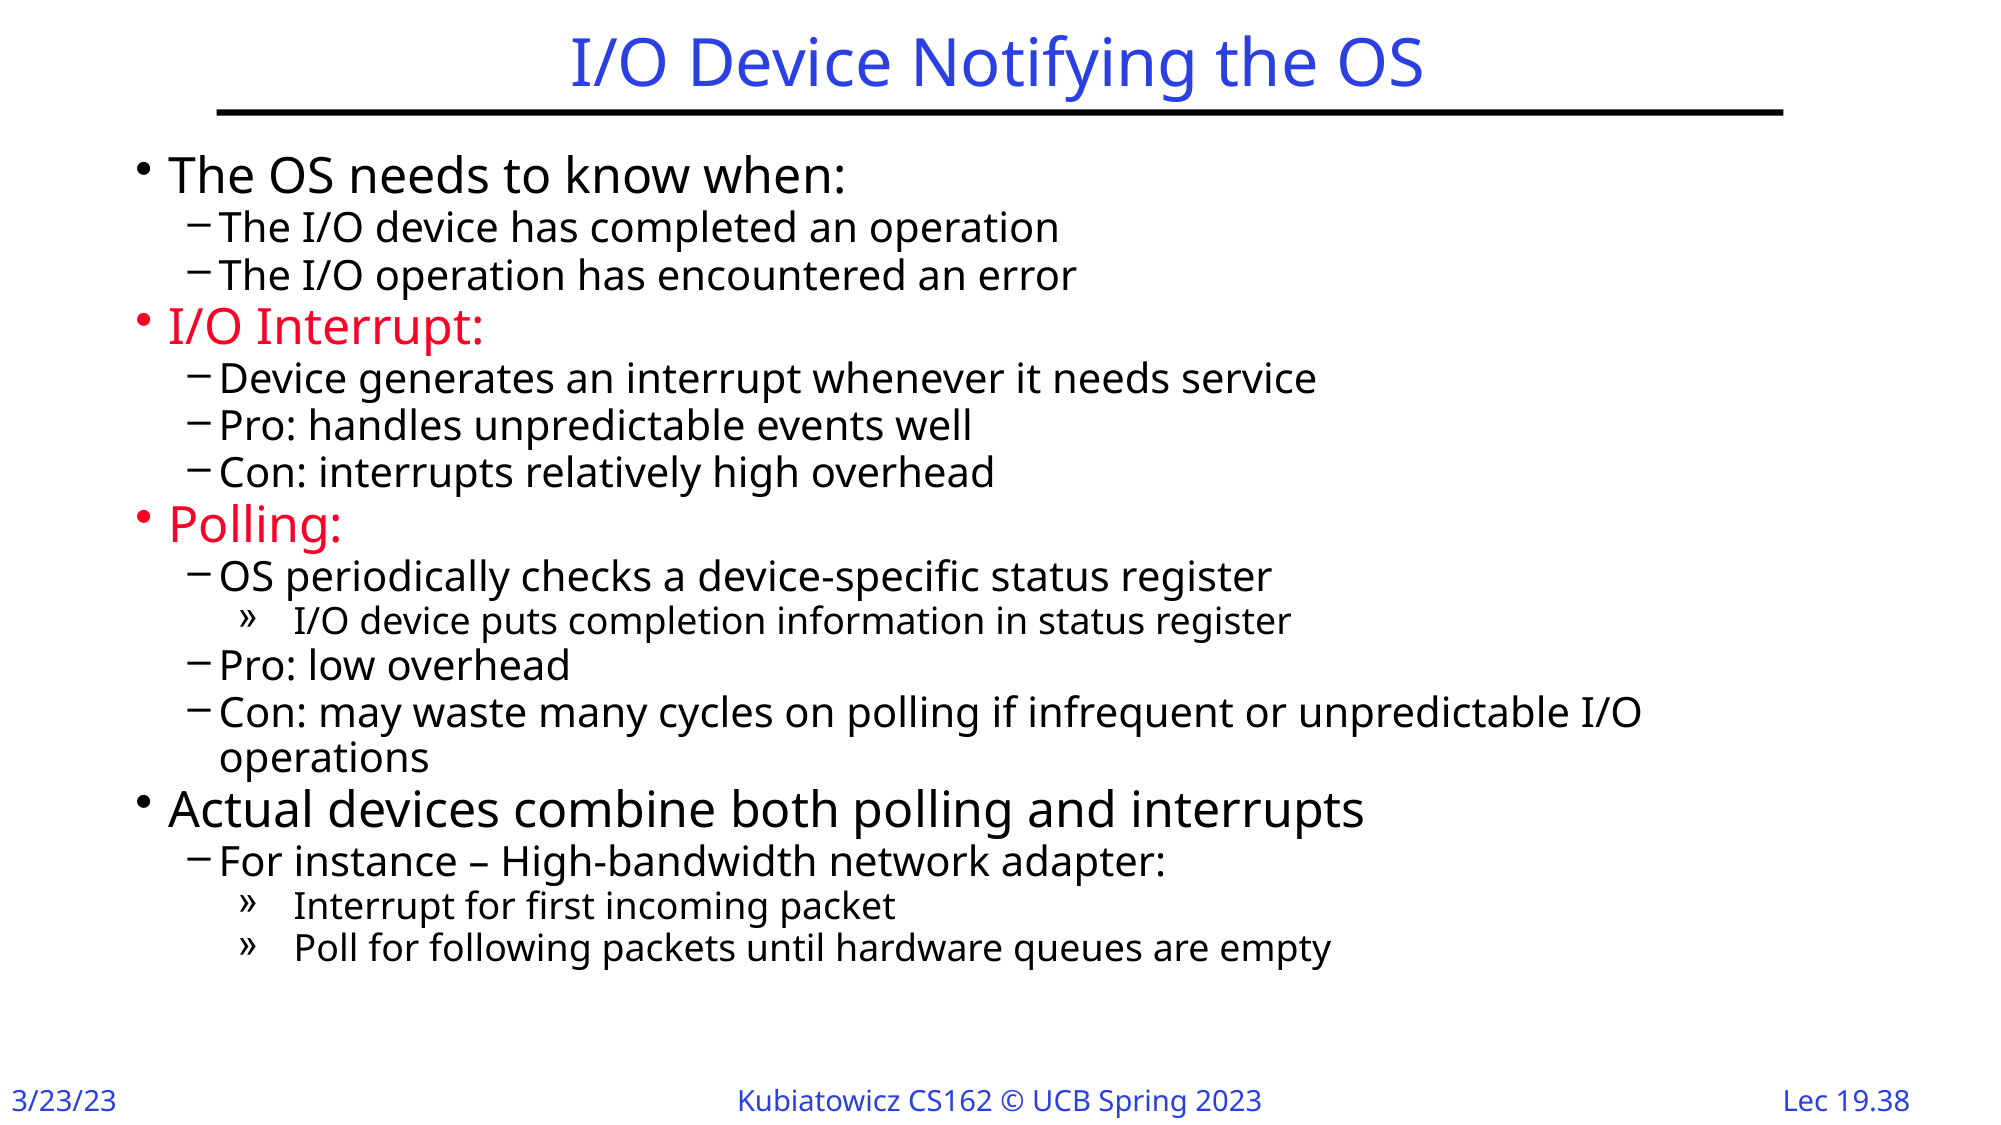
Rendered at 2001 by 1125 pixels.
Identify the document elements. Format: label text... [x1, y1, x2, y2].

list The OS needs to know when: The I/O device has completed an operation The I/O operation has encountered an error I/O Interrupt: Device generates an interrupt whenever it needs service Pro: handles unpredictable events well Con: interrupts relatively high overhead Polling: OS periodically checks a device-specific status register I/O device puts completion information in status register Pro: low overhead Con: may waste many cycles on polling if infrequent or unpredictable I/O operations Actual devices combine both polling and interrupts For instance – High-bandwidth network adapter: Interrupt for first incoming packet Poll for following packets until hardware queues are empty [125, 146, 1850, 1045]
title I/O Device Notifying the OS [409, 24, 1588, 146]
